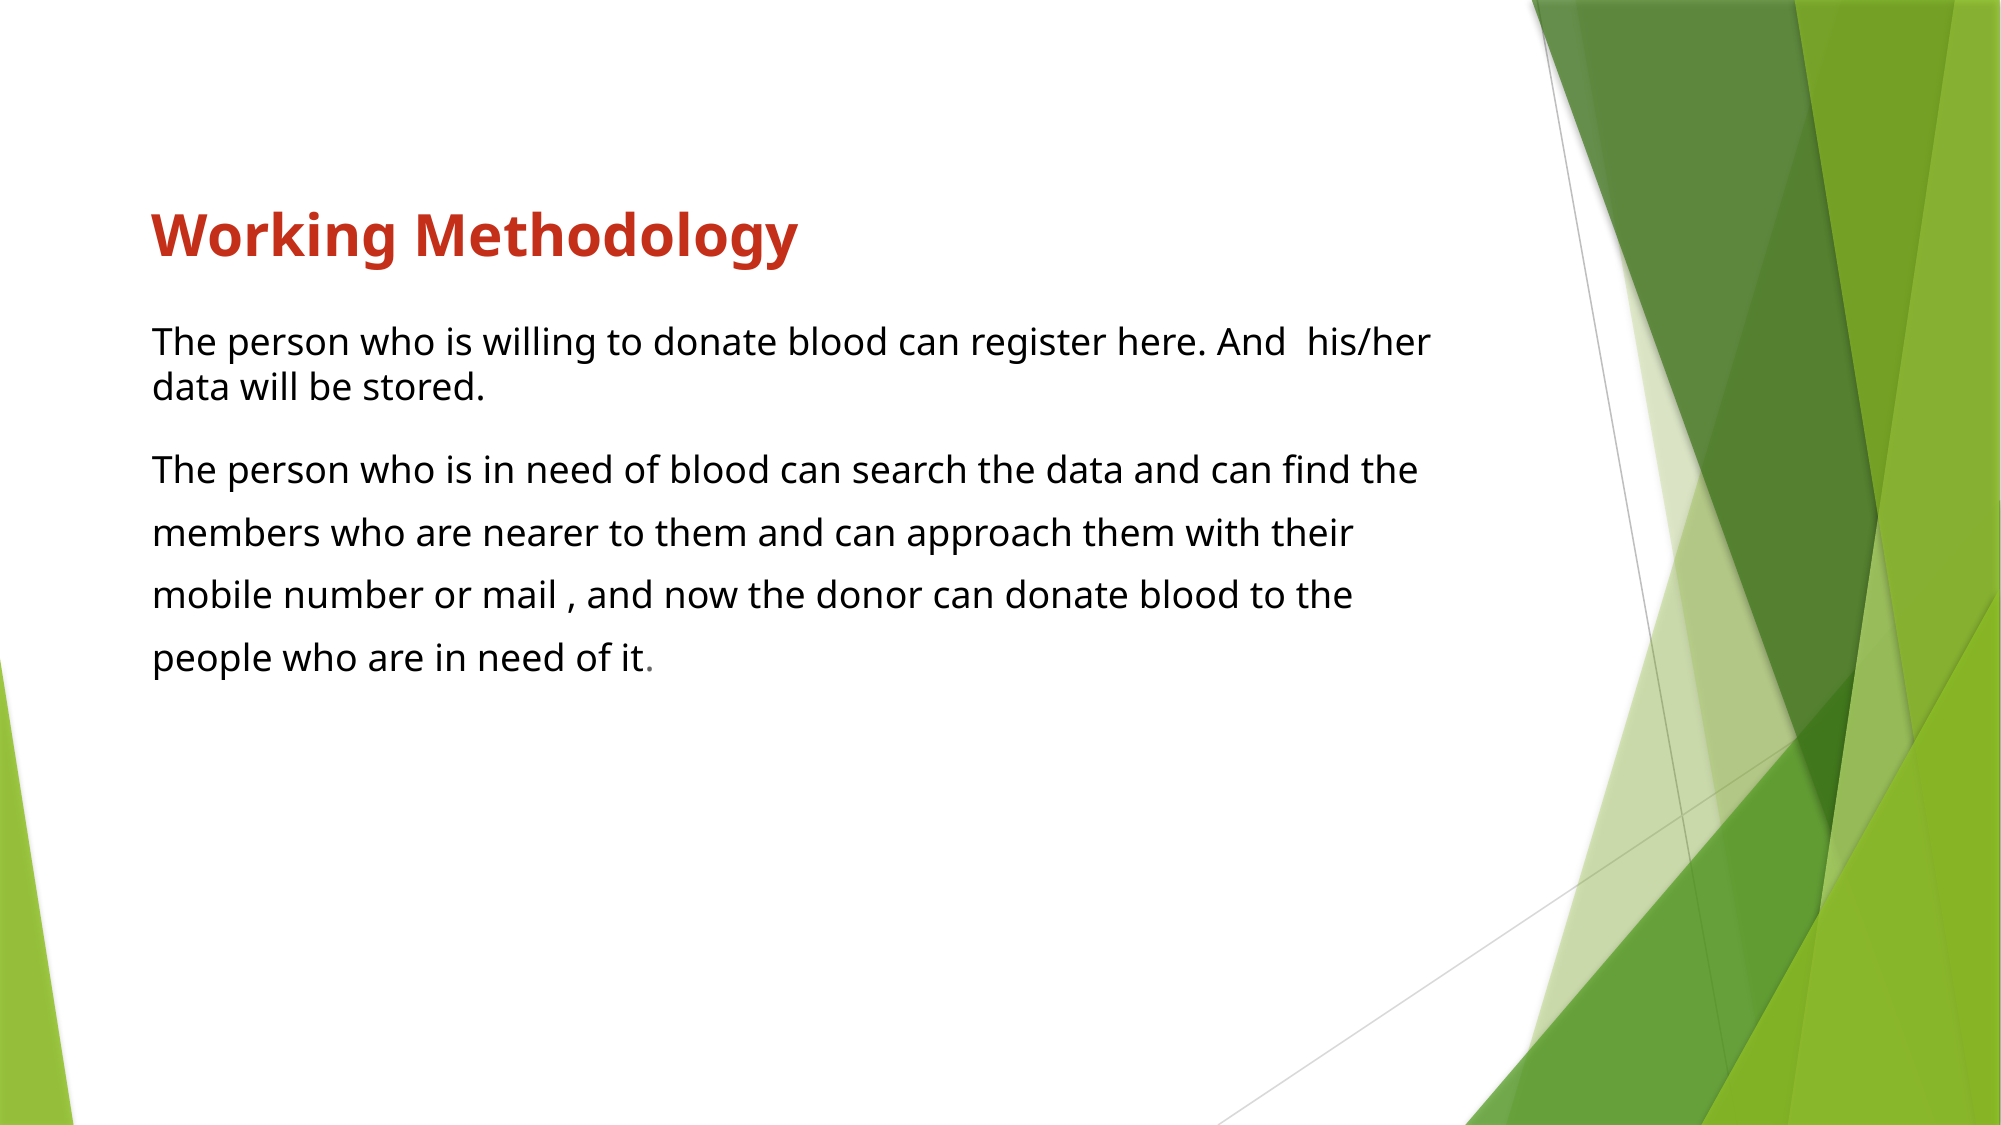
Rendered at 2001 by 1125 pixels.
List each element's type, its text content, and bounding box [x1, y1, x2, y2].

text_box Working Methodology The person who is willing to donate blood can register here. And his/her data will be stored. The person who is in need of blood can search the data and can find the members who are nearer to them and can approach them with their mobile number or mail , and now the donor can donate blood to the people who are in need of it. [137, 190, 1449, 854]
